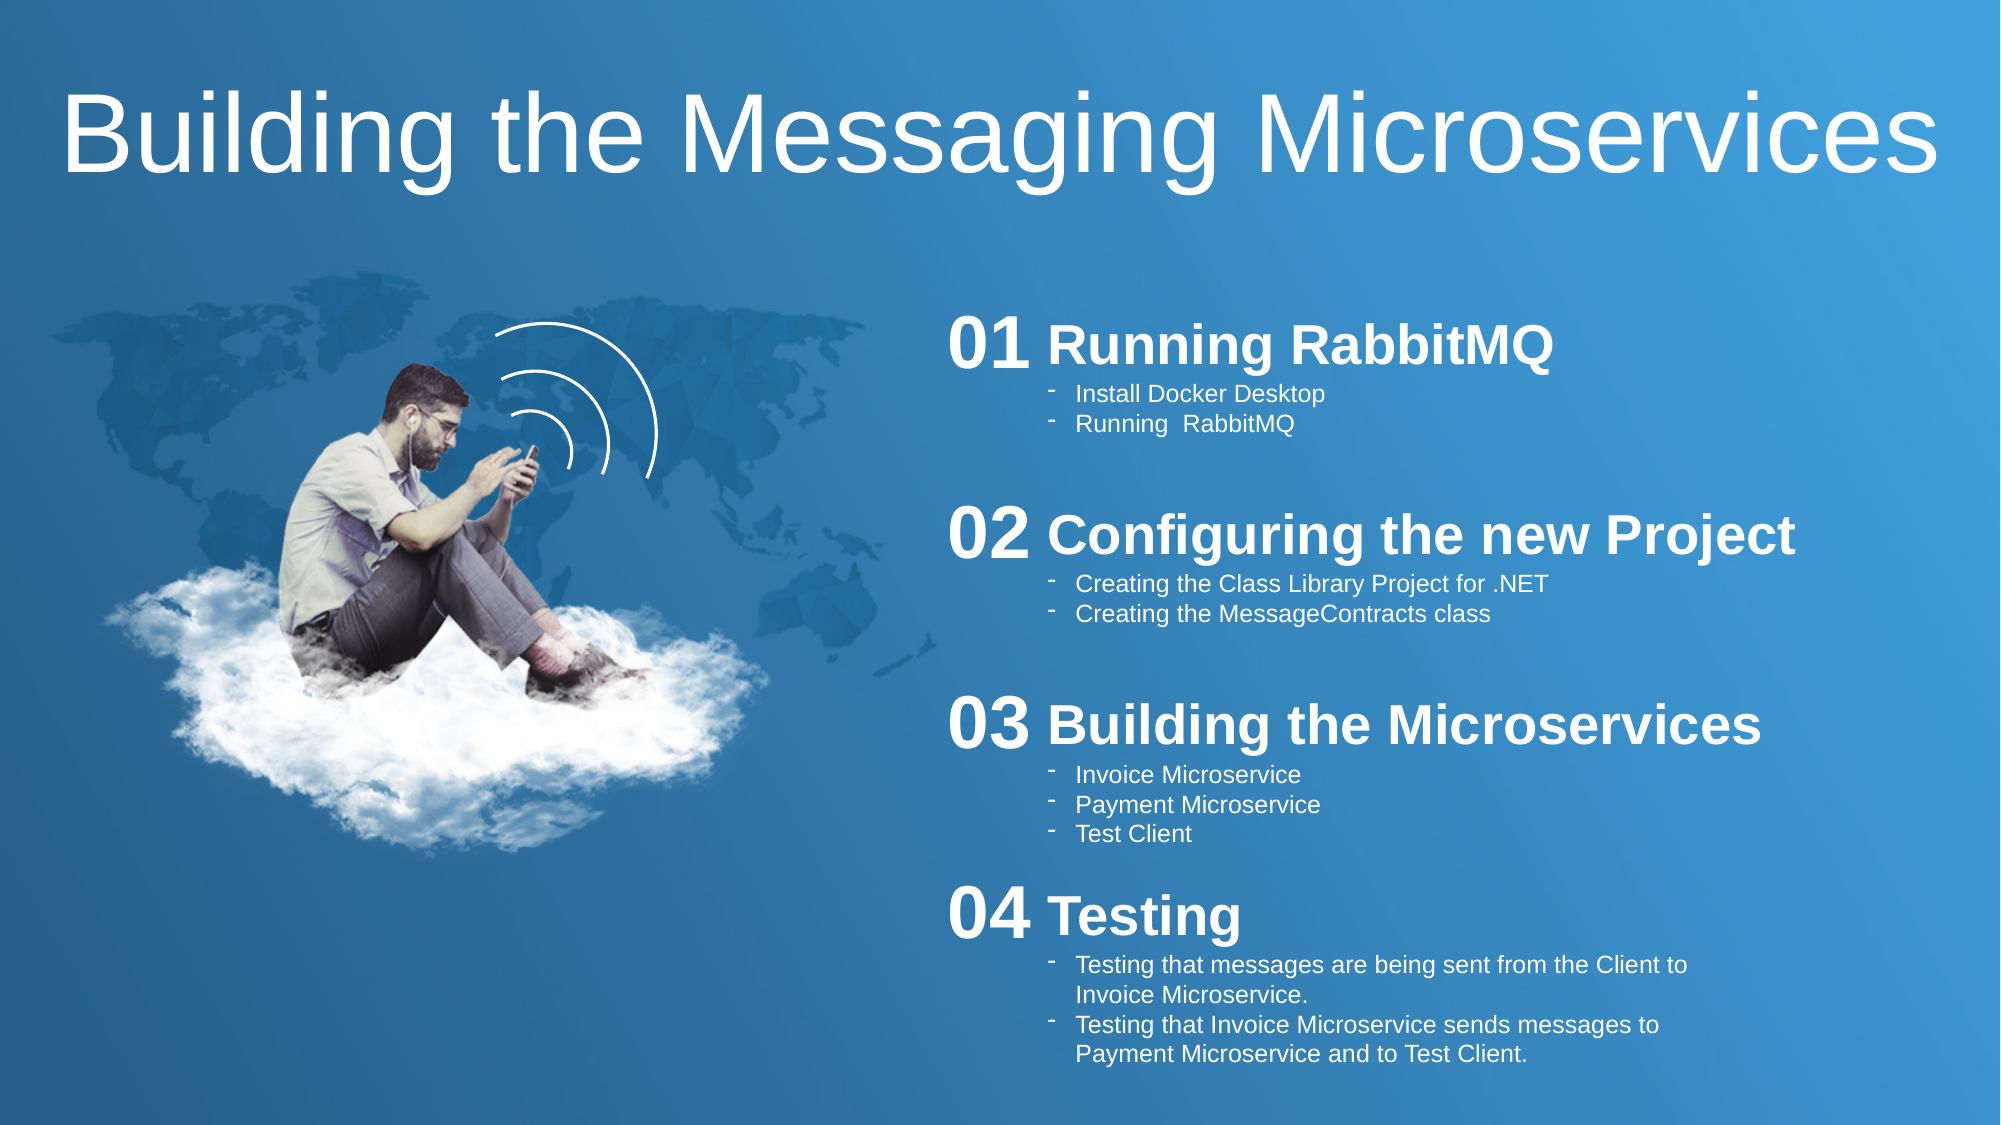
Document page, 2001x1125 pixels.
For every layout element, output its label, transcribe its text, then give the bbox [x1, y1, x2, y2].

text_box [910, 856, 1772, 1078]
text_box Building the Messaging Microservices [0, 52, 2000, 202]
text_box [910, 665, 1871, 857]
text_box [910, 285, 1772, 447]
picture [0, 0, 2001, 1125]
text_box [910, 475, 1882, 637]
